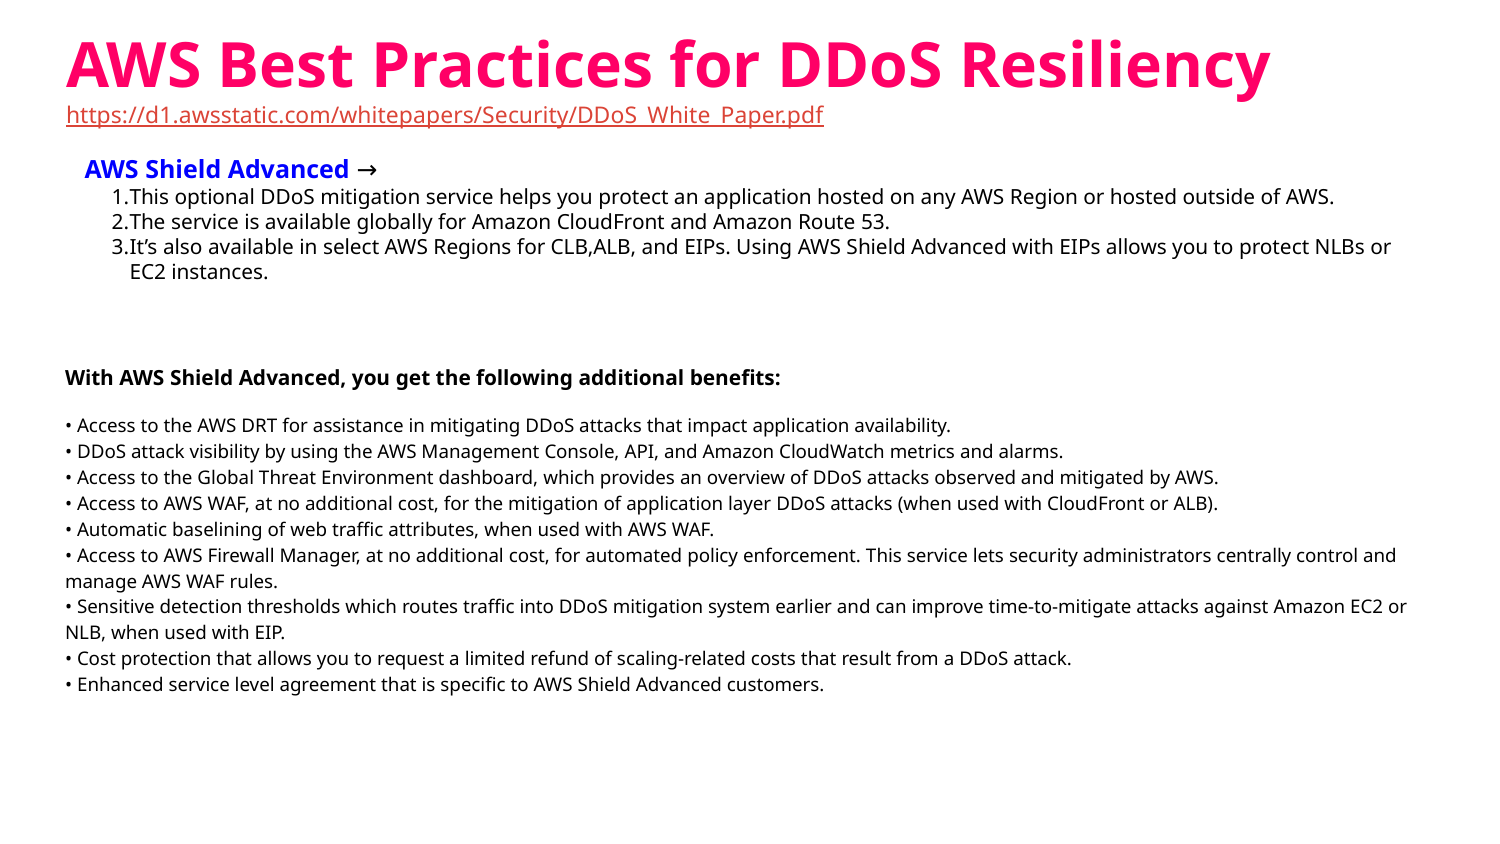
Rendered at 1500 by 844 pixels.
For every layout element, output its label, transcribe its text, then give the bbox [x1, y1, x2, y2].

text_box AWS Shield Advanced → This optional DDoS mitigation service helps you protect an application hosted on any AWS Region or hosted outside of AWS. The service is available globally for Amazon CloudFront and Amazon Route 53. It’s also available in select AWS Regions for CLB,ALB, and EIPs. Using AWS Shield Advanced with EIPs allows you to protect NLBs or EC2 instances. [69, 138, 1410, 349]
title AWS Best Practices for DDoS Resiliency https://d1.awsstatic.com/whitepapers/Security/DDoS_White_Paper.pdf [51, 10, 1449, 142]
text_box With AWS Shield Advanced, you get the following additional benefits: • Access to the AWS DRT for assistance in mitigating DDoS attacks that impact application availability. • DDoS attack visibility by using the AWS Management Console, API, and Amazon CloudWatch metrics and alarms. • Access to the Global Threat Environment dashboard, which provides an overview of DDoS attacks observed and mitigated by AWS. • Access to AWS WAF, at no additional cost, for the mitigation of application layer DDoS attacks (when used with CloudFront or ALB). • Automatic baselining of web traffic attributes, when used with AWS WAF. • Access to AWS Firewall Manager, at no additional cost, for automated policy enforcement. This service lets security administrators centrally control and manage AWS WAF rules. • Sensitive detection thresholds which routes traffic into DDoS mitigation system earlier and can improve time-to-mitigate attacks against Amazon EC2 or NLB, when used with EIP. • Cost protection that allows you to request a limited refund of scaling-related costs that result from a DDoS attack. • Enhanced service level agreement that is specific to AWS Shield Advanced customers. [50, 349, 1433, 680]
